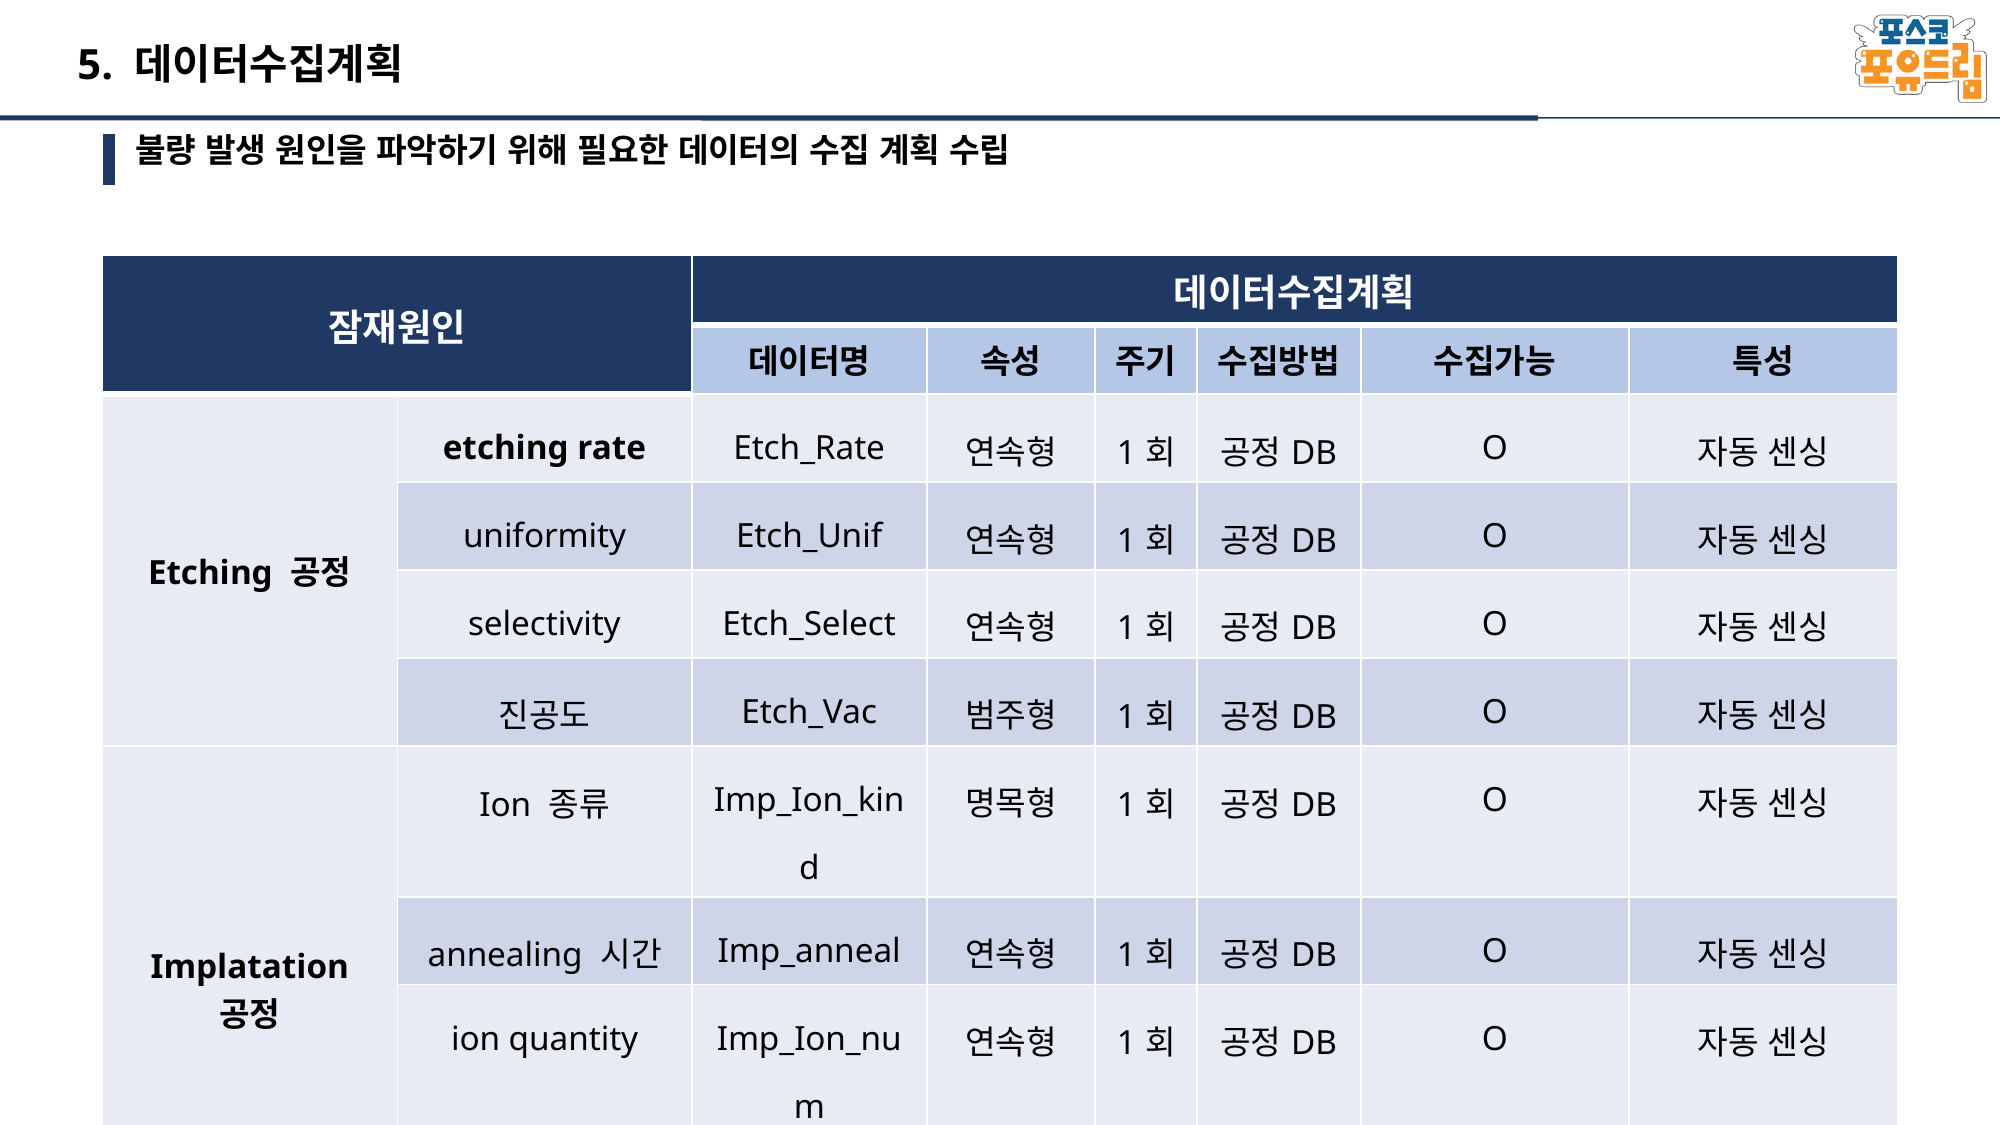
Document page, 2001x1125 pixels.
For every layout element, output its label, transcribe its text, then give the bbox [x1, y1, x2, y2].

table_cell Ion 종류 [398, 747, 691, 896]
table_cell Etch_Select [693, 571, 926, 657]
text_box 5. 데이터수집계획 [62, 36, 1442, 108]
table_cell 진공도 [398, 659, 691, 745]
table_cell 자동 센싱 [1630, 395, 1897, 481]
table_cell 명목형 [928, 747, 1094, 896]
table_cell 자동 센싱 [1630, 747, 1897, 896]
table_cell O [1362, 395, 1628, 481]
table_cell 특성 [1630, 328, 1897, 393]
table_header 잠재원인 [103, 256, 691, 391]
table_cell 속성 [928, 328, 1094, 393]
table_cell 자동 센싱 [1630, 898, 1897, 984]
table_cell 자동 센싱 [1630, 571, 1897, 657]
table_cell 연속형 [928, 571, 1094, 657]
table_cell 공정DB [1198, 395, 1360, 481]
table_cell selectivity [398, 571, 691, 657]
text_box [0, 117, 2000, 138]
table_cell 연속형 [928, 483, 1094, 569]
table_cell Etch_Rate [693, 395, 926, 481]
table_cell 연속형 [928, 395, 1094, 481]
table_cell Imp_anneal [693, 898, 926, 984]
table_cell 수집가능 [1362, 328, 1628, 393]
table_cell 1회 [1096, 395, 1196, 481]
table_cell O [1362, 747, 1628, 896]
table_cell etching rate [398, 397, 691, 481]
table_cell Imp_Ion_kind [693, 747, 926, 896]
table_cell 공정DB [1198, 483, 1360, 569]
table_cell Etch_Vac [693, 659, 926, 745]
table_cell uniformity [398, 483, 691, 569]
table_cell 1회 [1096, 571, 1196, 657]
table_cell 범주형 [928, 659, 1094, 745]
table_cell O [1362, 898, 1628, 984]
table_cell Etching 공정 [103, 397, 397, 745]
table_cell O [1362, 985, 1628, 1125]
table_cell 1회 [1096, 985, 1196, 1125]
table_cell 공정DB [1198, 747, 1360, 896]
picture [1844, 5, 1991, 106]
table_cell ion quantity [398, 985, 691, 1125]
table_header 데이터수집계획 [693, 256, 1897, 322]
table_cell 자동 센싱 [1630, 985, 1897, 1125]
table_cell 연속형 [928, 898, 1094, 984]
table_cell 자동 센싱 [1630, 659, 1897, 745]
table_cell 공정DB [1198, 985, 1360, 1125]
table_cell 1회 [1096, 483, 1196, 569]
table_cell 연속형 [928, 985, 1094, 1125]
table_cell 1회 [1096, 659, 1196, 745]
table_cell annealing 시간 [398, 898, 691, 984]
text_box 불량 발생 원인을 파악하기 위해 필요한 데이터의 수집 계획 수립 [120, 138, 1922, 177]
table_cell O [1362, 659, 1628, 745]
table_cell 공정DB [1198, 571, 1360, 657]
table_cell 주기 [1096, 328, 1196, 393]
table_cell 1회 [1096, 898, 1196, 984]
table_cell 자동 센싱 [1630, 483, 1897, 569]
table_cell O [1362, 483, 1628, 569]
table_cell 수집방법 [1198, 328, 1360, 393]
table_cell 공정DB [1198, 659, 1360, 745]
table_cell Etch_Unif [693, 483, 926, 569]
table_cell 데이터명 [693, 328, 926, 393]
table_cell Imp_Ion_num [693, 985, 926, 1125]
table_cell O [1362, 571, 1628, 657]
table_cell 1회 [1096, 747, 1196, 896]
table_cell 공정DB [1198, 898, 1360, 984]
table_cell Implatation 공정 [103, 747, 397, 1125]
